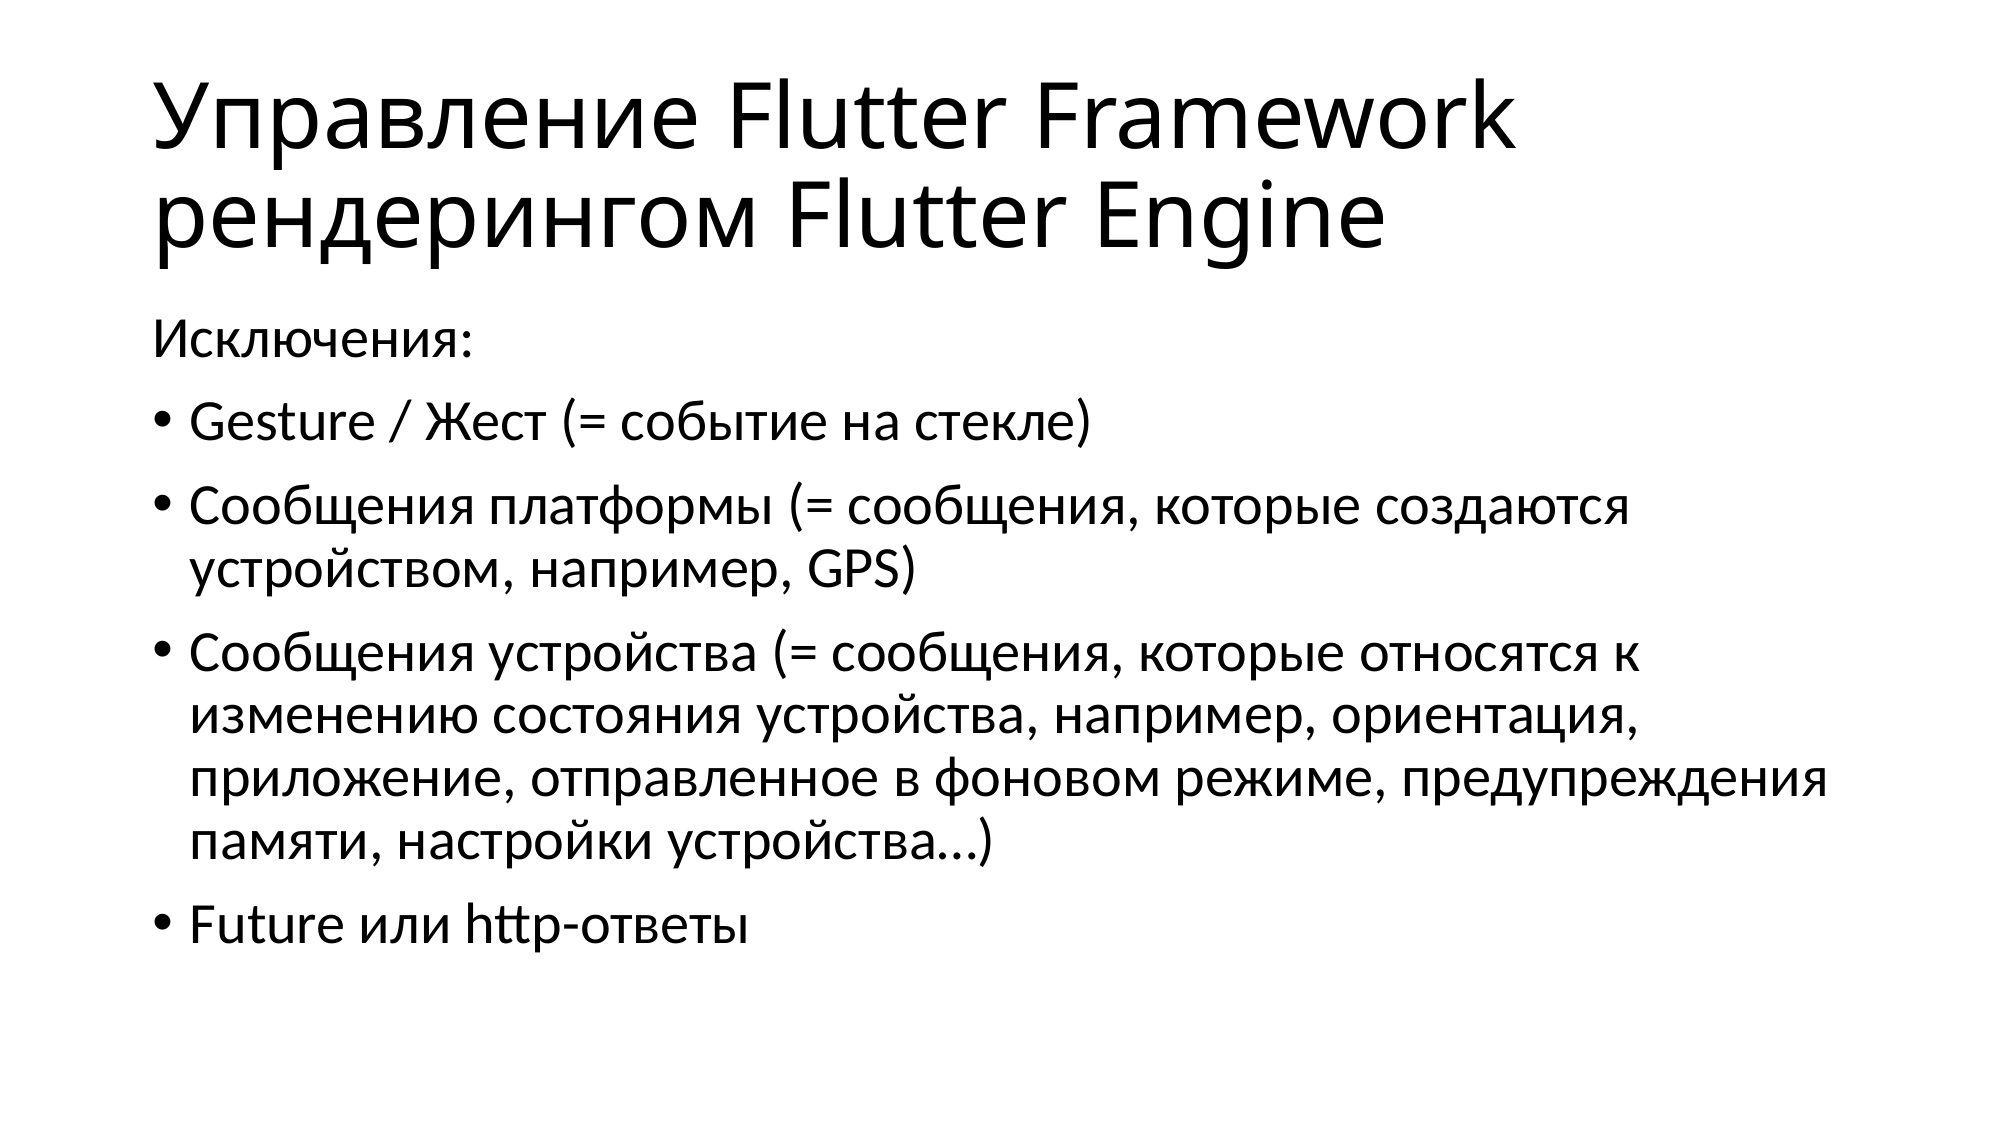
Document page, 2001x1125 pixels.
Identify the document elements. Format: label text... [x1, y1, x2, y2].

title Управление Flutter Framework рендерингом Flutter Engine [137, 59, 1863, 278]
list Исключения: Gesture / Жест (= событие на стекле) Сообщения платформы (= сообщения, которые создаются устройством, например, GPS) Сообщения устройства (= сообщения, которые относятся к изменению состояния устройства, например, ориентация, приложение, отправленное в фоновом режиме, предупреждения памяти, настройки устройства…) Future или http-ответы [137, 299, 1863, 1014]
